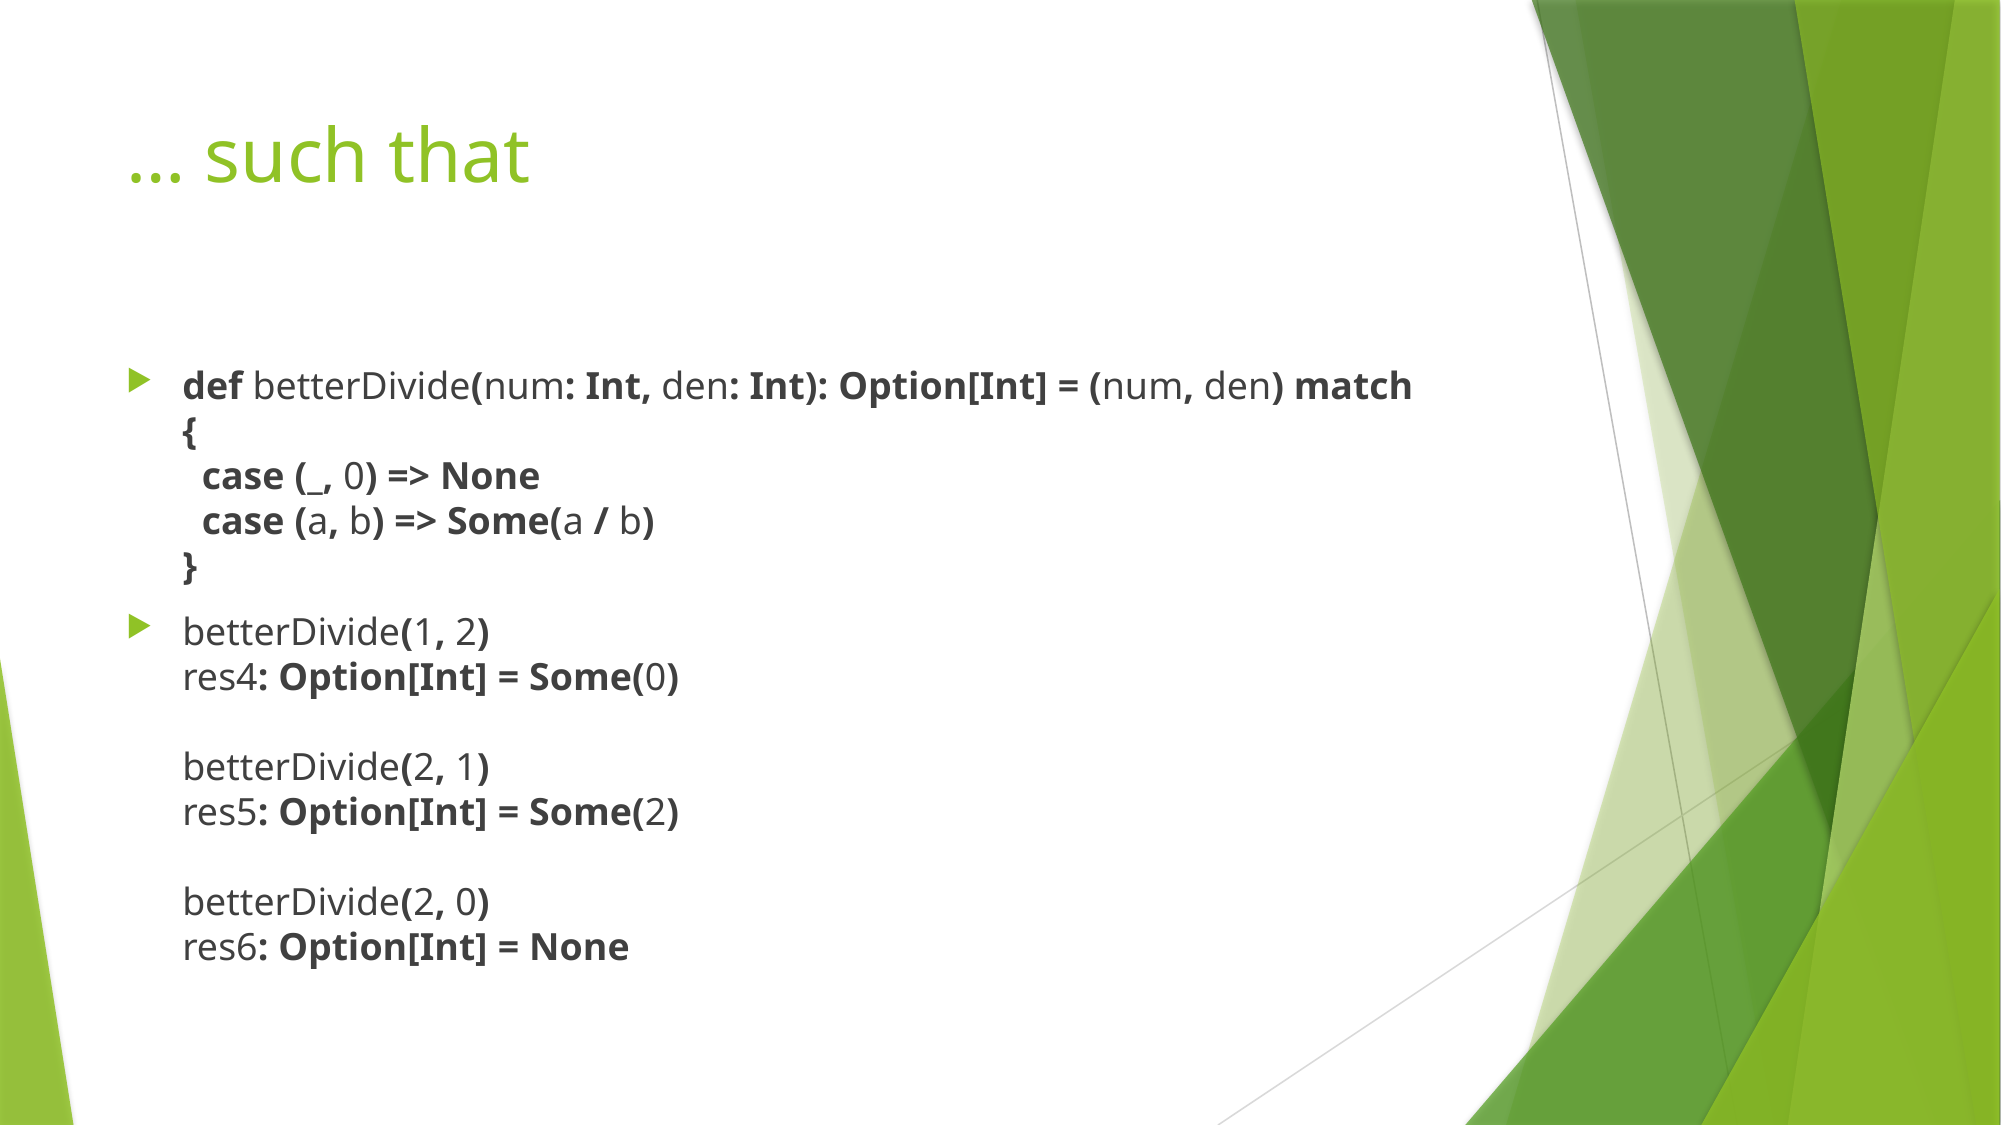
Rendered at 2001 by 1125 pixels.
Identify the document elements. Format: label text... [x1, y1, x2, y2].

list def betterDivide(num: Int, den: Int): Option[Int] = (num, den) match { case (_, 0) => None case (a, b) => Some(a / b) } betterDivide(1, 2) res4: Option[Int] = Some(0) betterDivide(2, 1) res5: Option[Int] = Some(2) betterDivide(2, 0) res6: Option[Int] = None [111, 354, 1522, 992]
title … such that [111, 99, 1522, 317]
